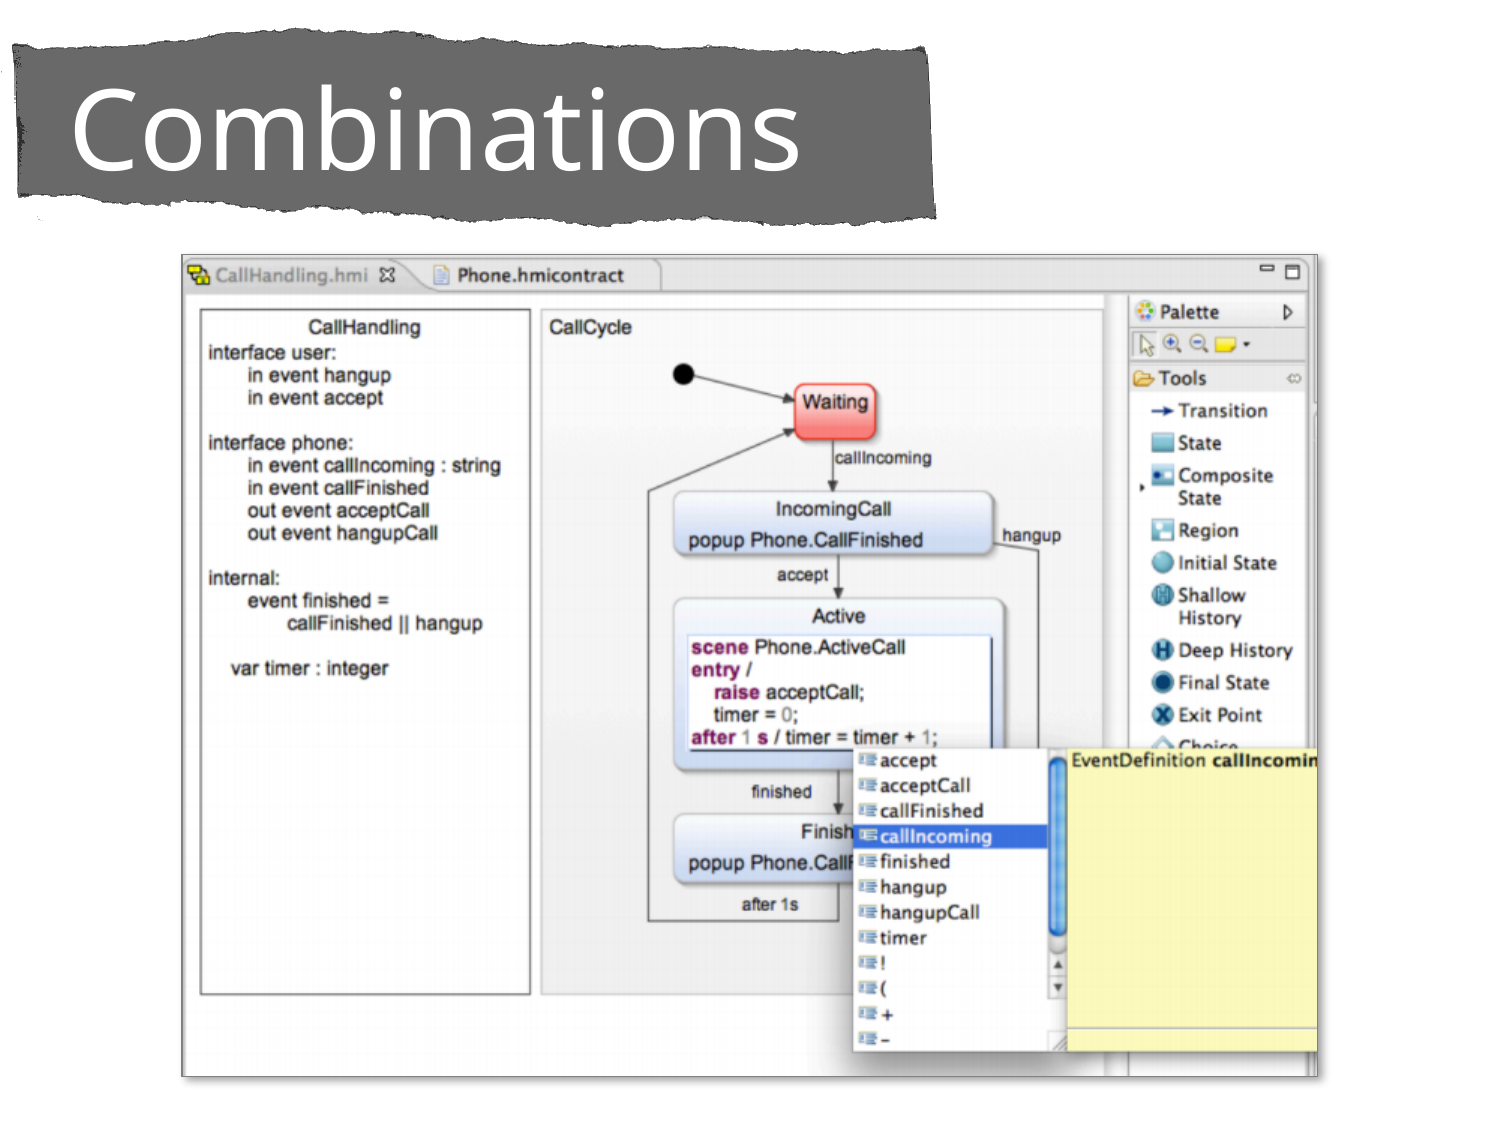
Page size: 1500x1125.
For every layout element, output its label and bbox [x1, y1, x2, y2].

picture [0, 23, 944, 232]
picture [182, 255, 1318, 1077]
